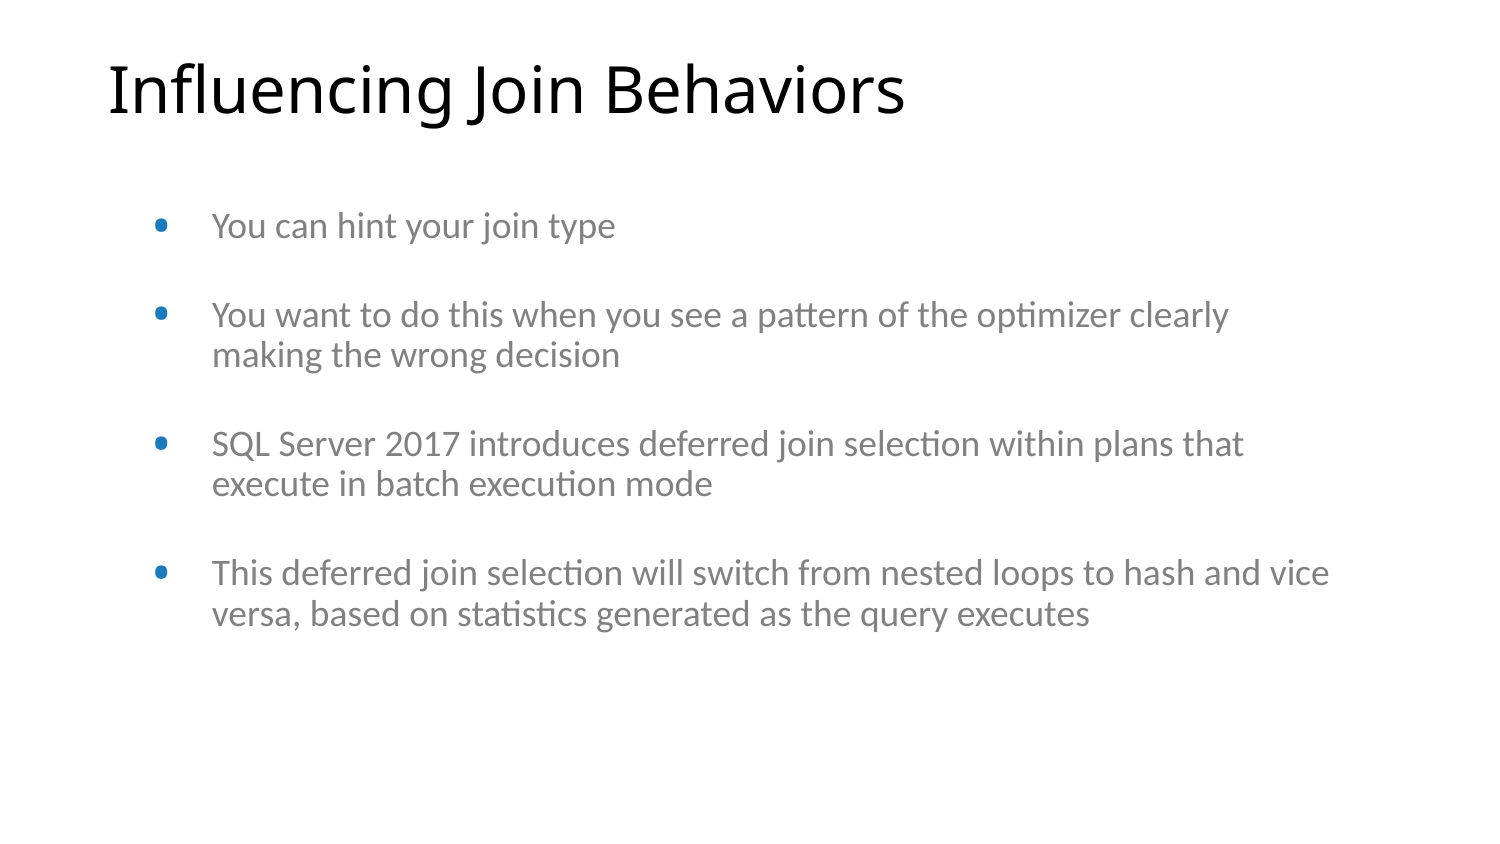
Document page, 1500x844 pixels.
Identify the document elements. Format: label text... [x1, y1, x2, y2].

list You can hint your join type You want to do this when you see a pattern of the optimizer clearly making the wrong decision SQL Server 2017 introduces deferred join selection within plans that execute in batch execution mode This deferred join selection will switch from nested loops to hash and vice versa, based on statistics generated as the query executes [136, 198, 1352, 787]
title Influencing Join Behaviors [93, 49, 1259, 136]
